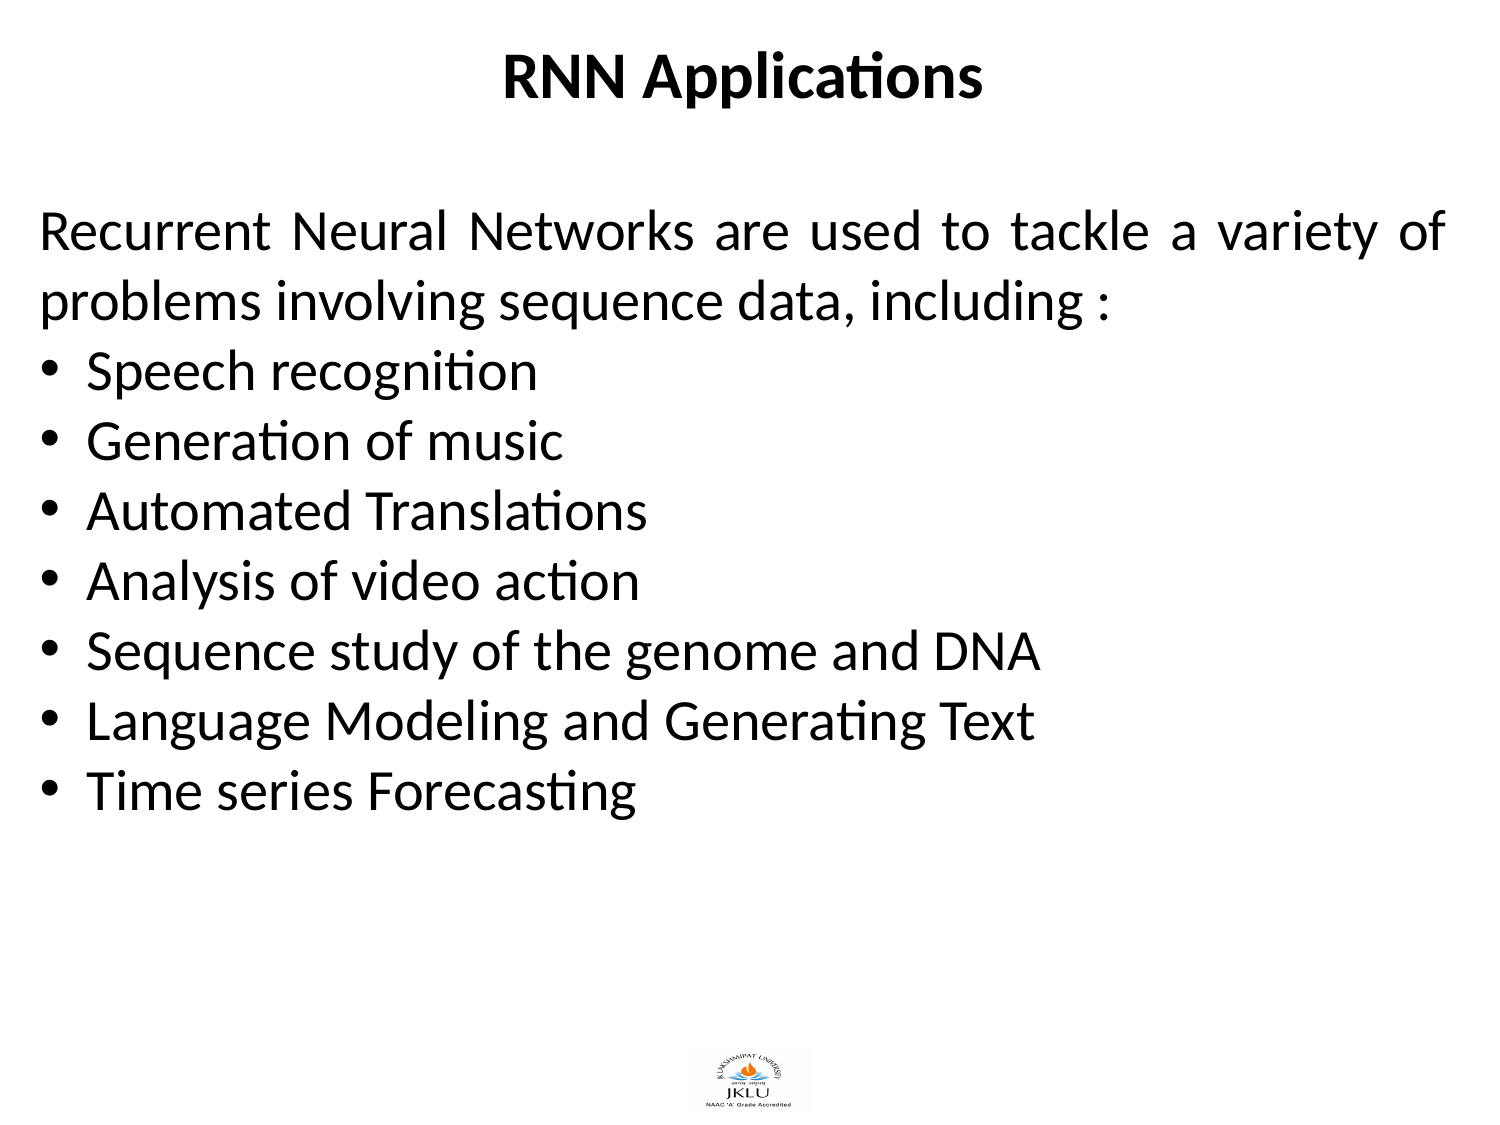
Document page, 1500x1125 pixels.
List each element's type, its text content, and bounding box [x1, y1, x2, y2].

text_box RNN Applications Recurrent Neural Networks are used to tackle a variety of problems involving sequence data, including : Speech recognition Generation of music Automated Translations Analysis of video action Sequence study of the genome and DNA Language Modeling and Generating Text Time series Forecasting [24, 24, 1463, 830]
picture [687, 1049, 812, 1113]
